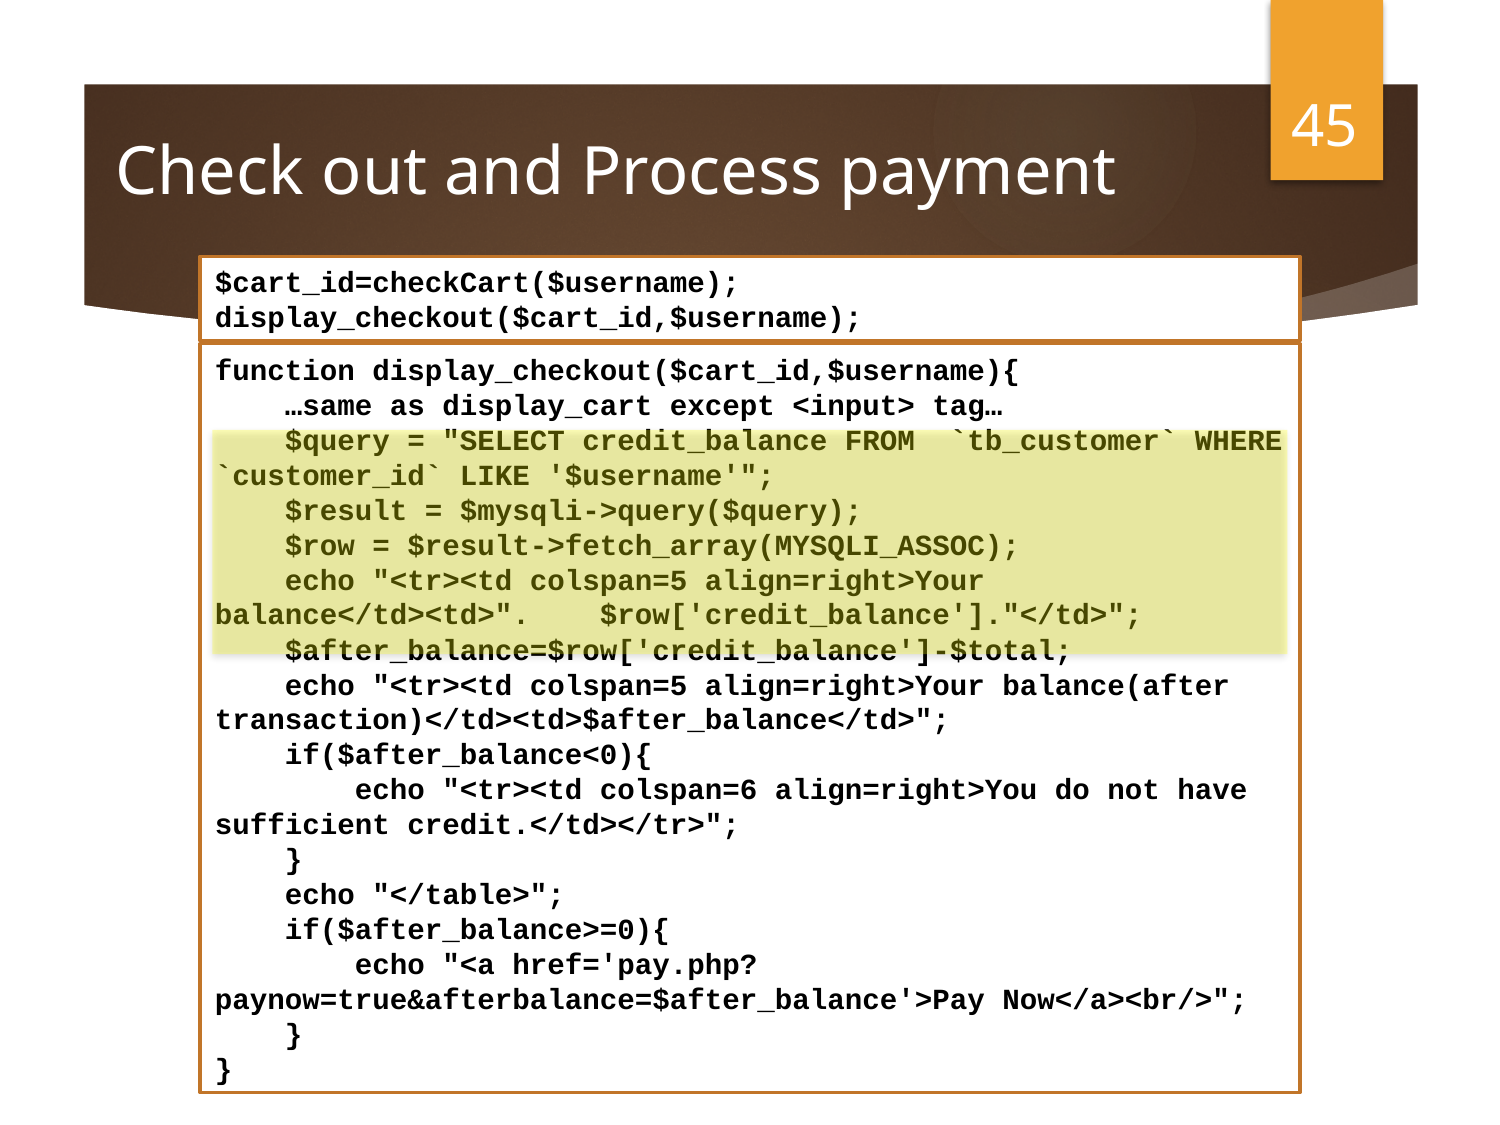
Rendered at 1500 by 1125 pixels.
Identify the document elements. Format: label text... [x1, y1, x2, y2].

text_box function display_checkout($cart_id,$username){ …same as display_cart except <input> tag… $query = "SELECT credit_balance FROM `tb_customer` WHERE `customer_id` LIKE '$username'"; $result = $mysqli->query($query); $row = $result->fetch_array(MYSQLI_ASSOC); echo "<tr><td colspan=5 align=right>Your balance</td><td>". $row['credit_balance']."</td>"; $after_balance=$row['credit_balance']-$total; echo "<tr><td colspan=5 align=right>Your balance(after transaction)</td><td>$after_balance</td>"; if($after_balance<0){ echo "<tr><td colspan=6 align=right>You do not have sufficient credit.</td></tr>"; } echo "</table>"; if($after_balance>=0){ echo "<a href='pay.php?paynow=true&afterbalance=$after_balance'>Pay Now</a><br/>"; } } [198, 342, 1302, 1094]
text_box $cart_id=checkCart($username); display_checkout($cart_id,$username); [198, 255, 1302, 342]
text_box [212, 429, 1288, 655]
title Check out and Process payment [100, 93, 1463, 244]
slide_number 45 [1259, 48, 1390, 175]
